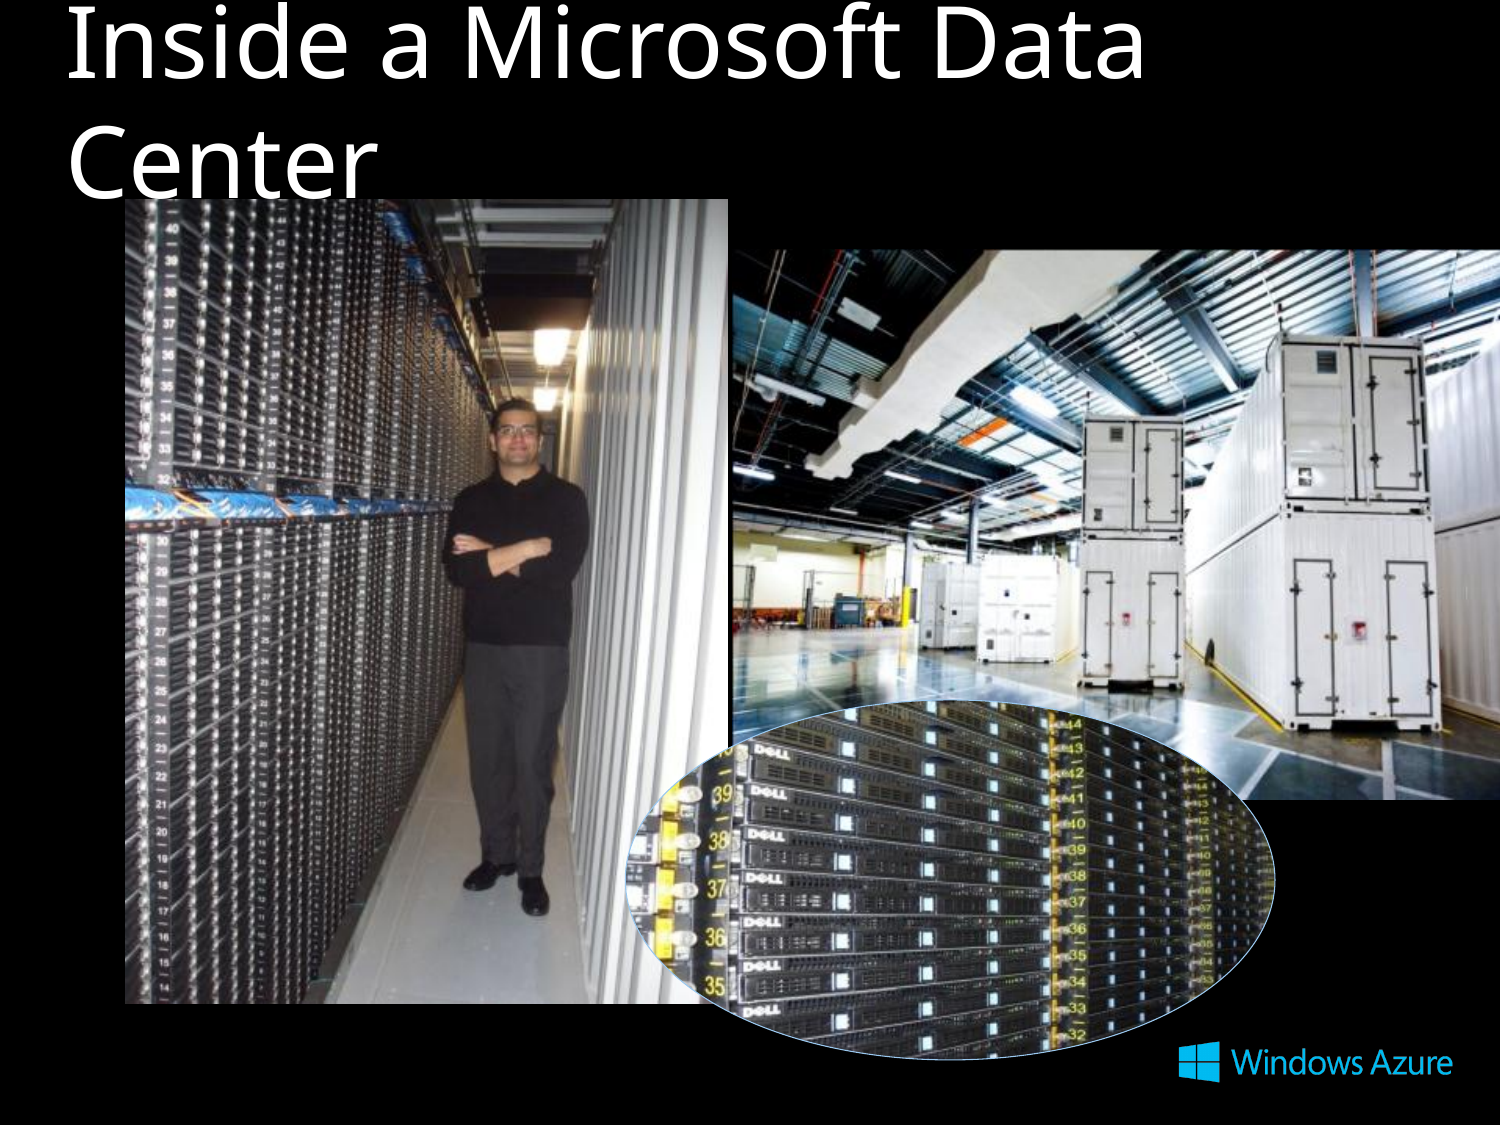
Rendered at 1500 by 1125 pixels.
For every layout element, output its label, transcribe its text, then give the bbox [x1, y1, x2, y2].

title Inside a Microsoft Data Center [50, 37, 1413, 161]
picture [124, 199, 1500, 1101]
